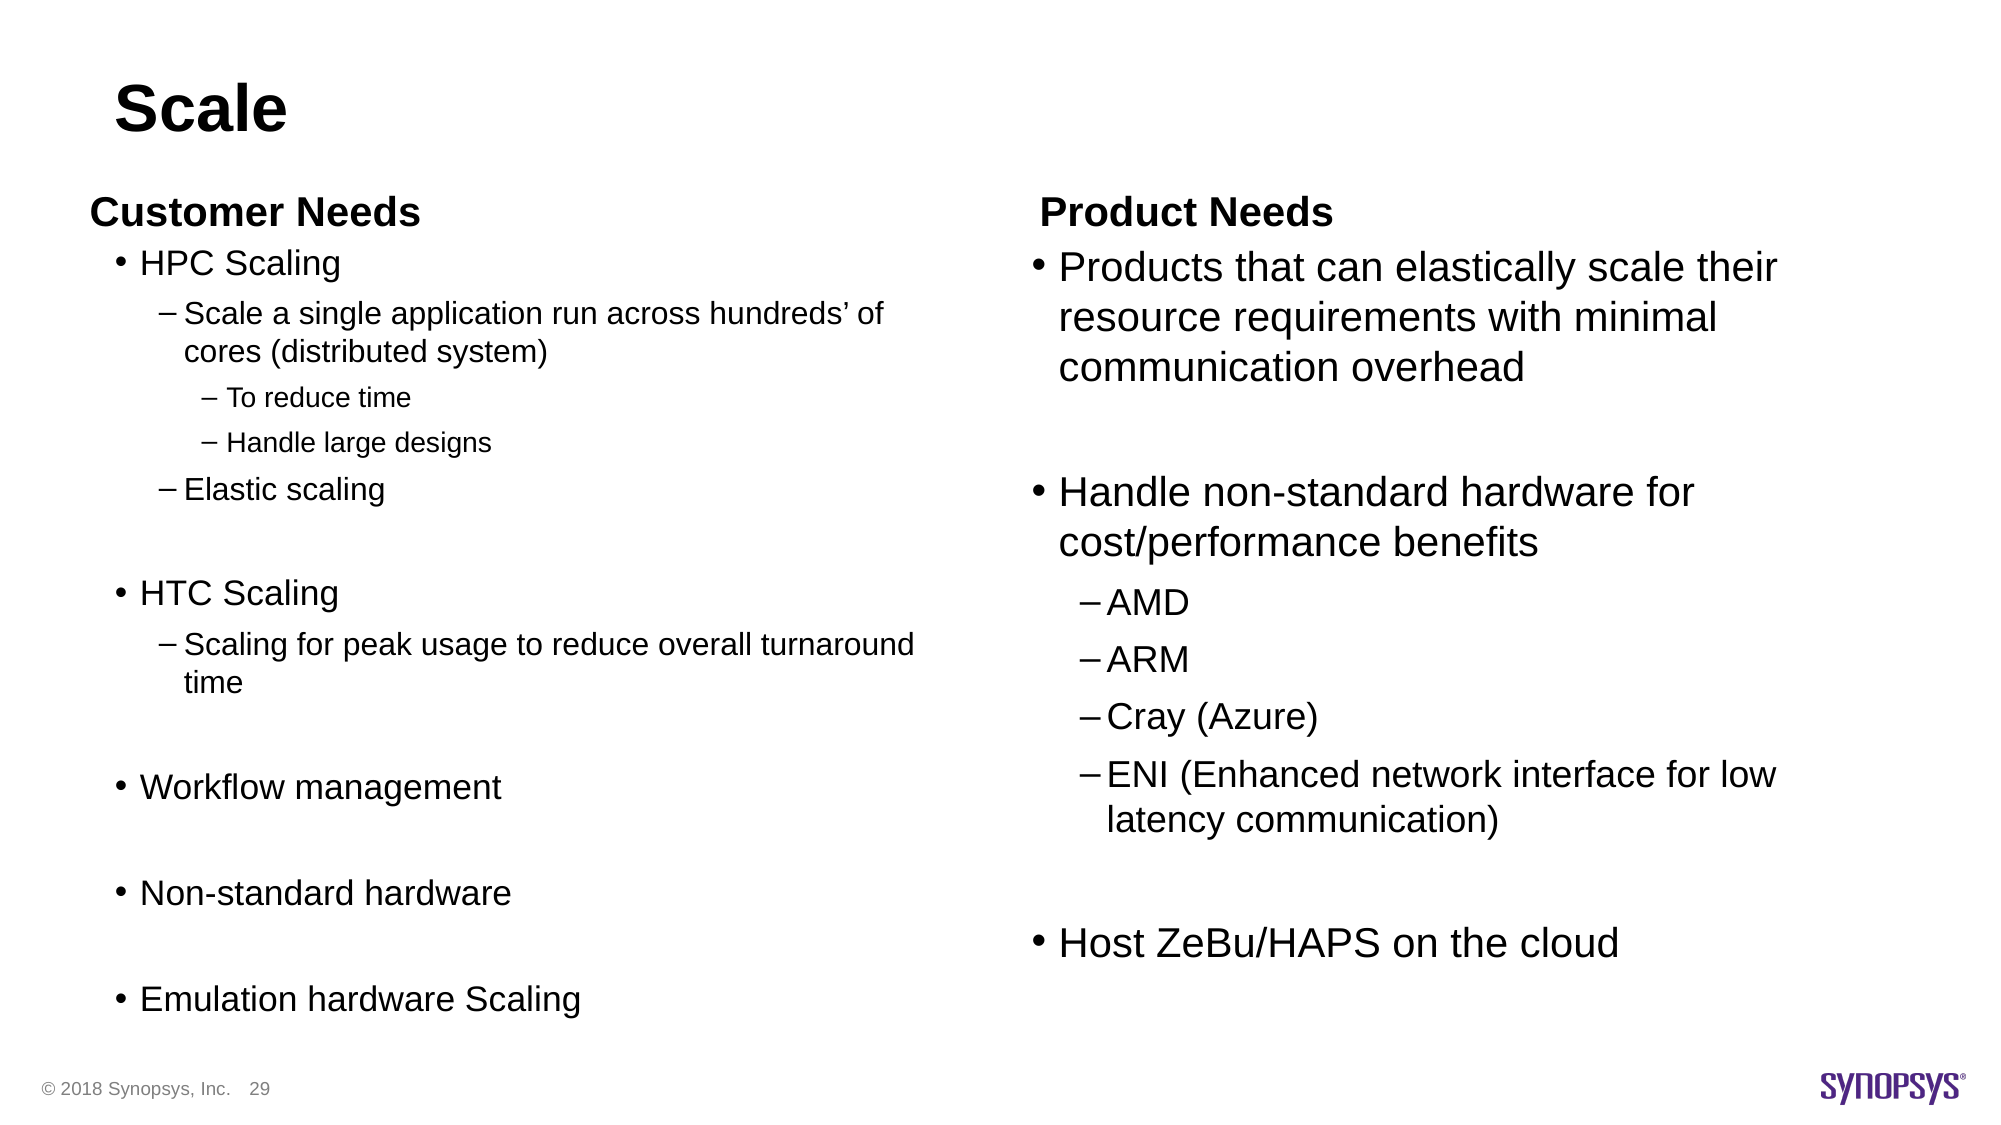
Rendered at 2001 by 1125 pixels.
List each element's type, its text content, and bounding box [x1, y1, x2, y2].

title Scale [99, 11, 2000, 199]
list Products that can elastically scale their resource requirements with minimal communication overhead Handle non-standard hardware for cost/performance benefits AMD ARM Cray (Azure) ENI (Enhanced network interface for low latency communication) Host ZeBu/HAPS on the cloud [1016, 232, 1900, 1028]
picture [1821, 1073, 1966, 1109]
text_box Product Needs [1024, 177, 1378, 242]
list HPC Scaling Scale a single application run across hundreds’ of cores (distributed system) To reduce time Handle large designs Elastic scaling HTC Scaling Scaling for peak usage to reduce overall turnaround time Workflow management Non-standard hardware Emulation hardware Scaling [99, 232, 984, 1028]
text_box Customer Needs [74, 177, 495, 242]
